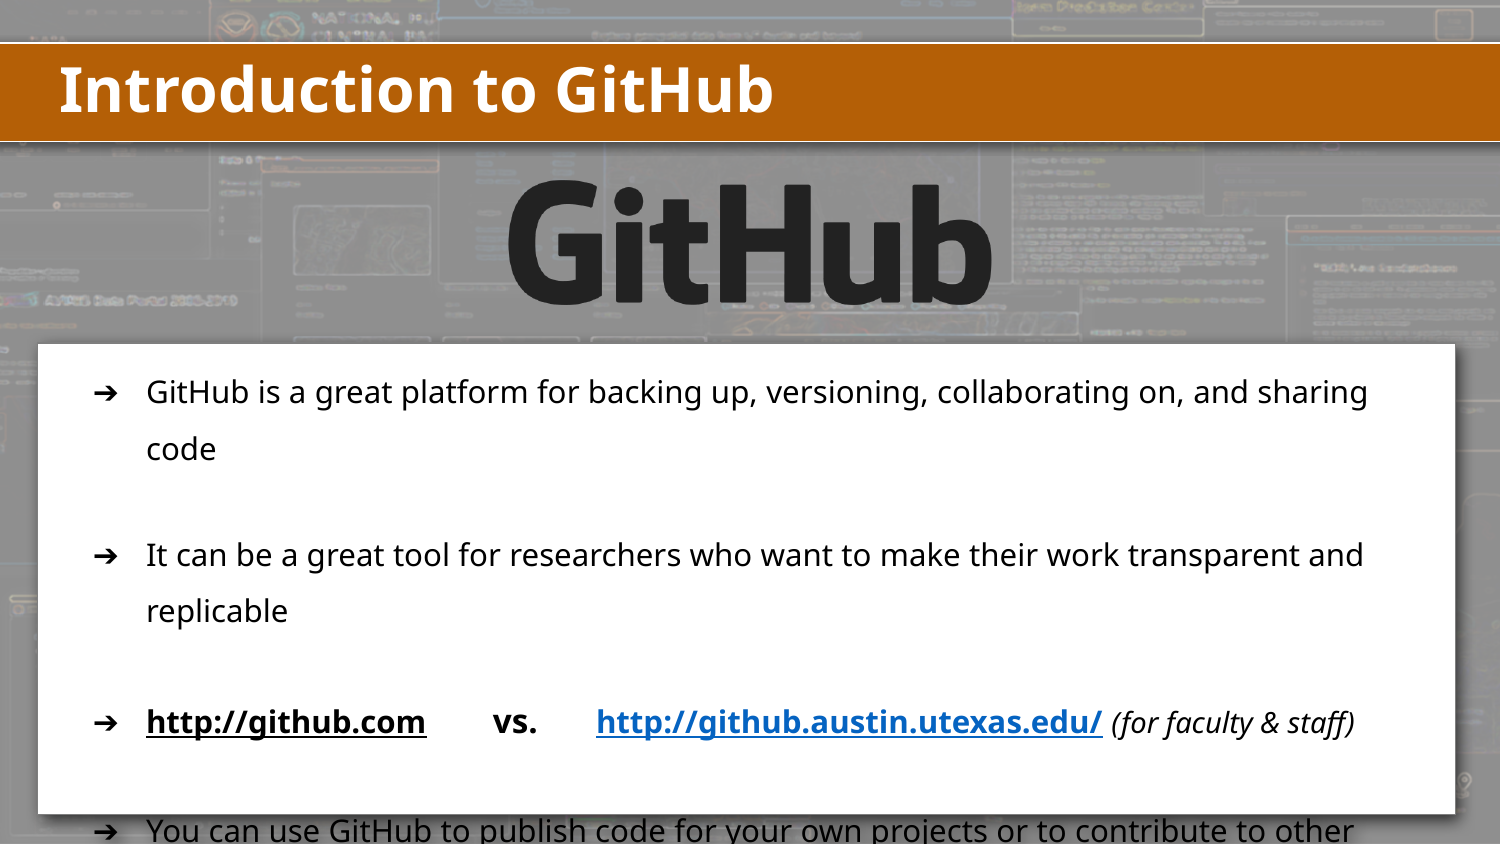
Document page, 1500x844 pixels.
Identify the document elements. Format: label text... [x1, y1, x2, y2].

text_box GitHub is a great platform for backing up, versioning, collaborating on, and sharing code It can be a great tool for researchers who want to make their work transparent and replicable http://github.com vs. http://github.austin.utexas.edu/ (for faculty & staff) You can use GitHub to publish code for your own projects or to contribute to other software projects for which you are a collaborator or which have been released as open source [37, 342, 1456, 815]
picture [508, 178, 992, 306]
title Introduction to GitHub [0, 42, 1500, 142]
